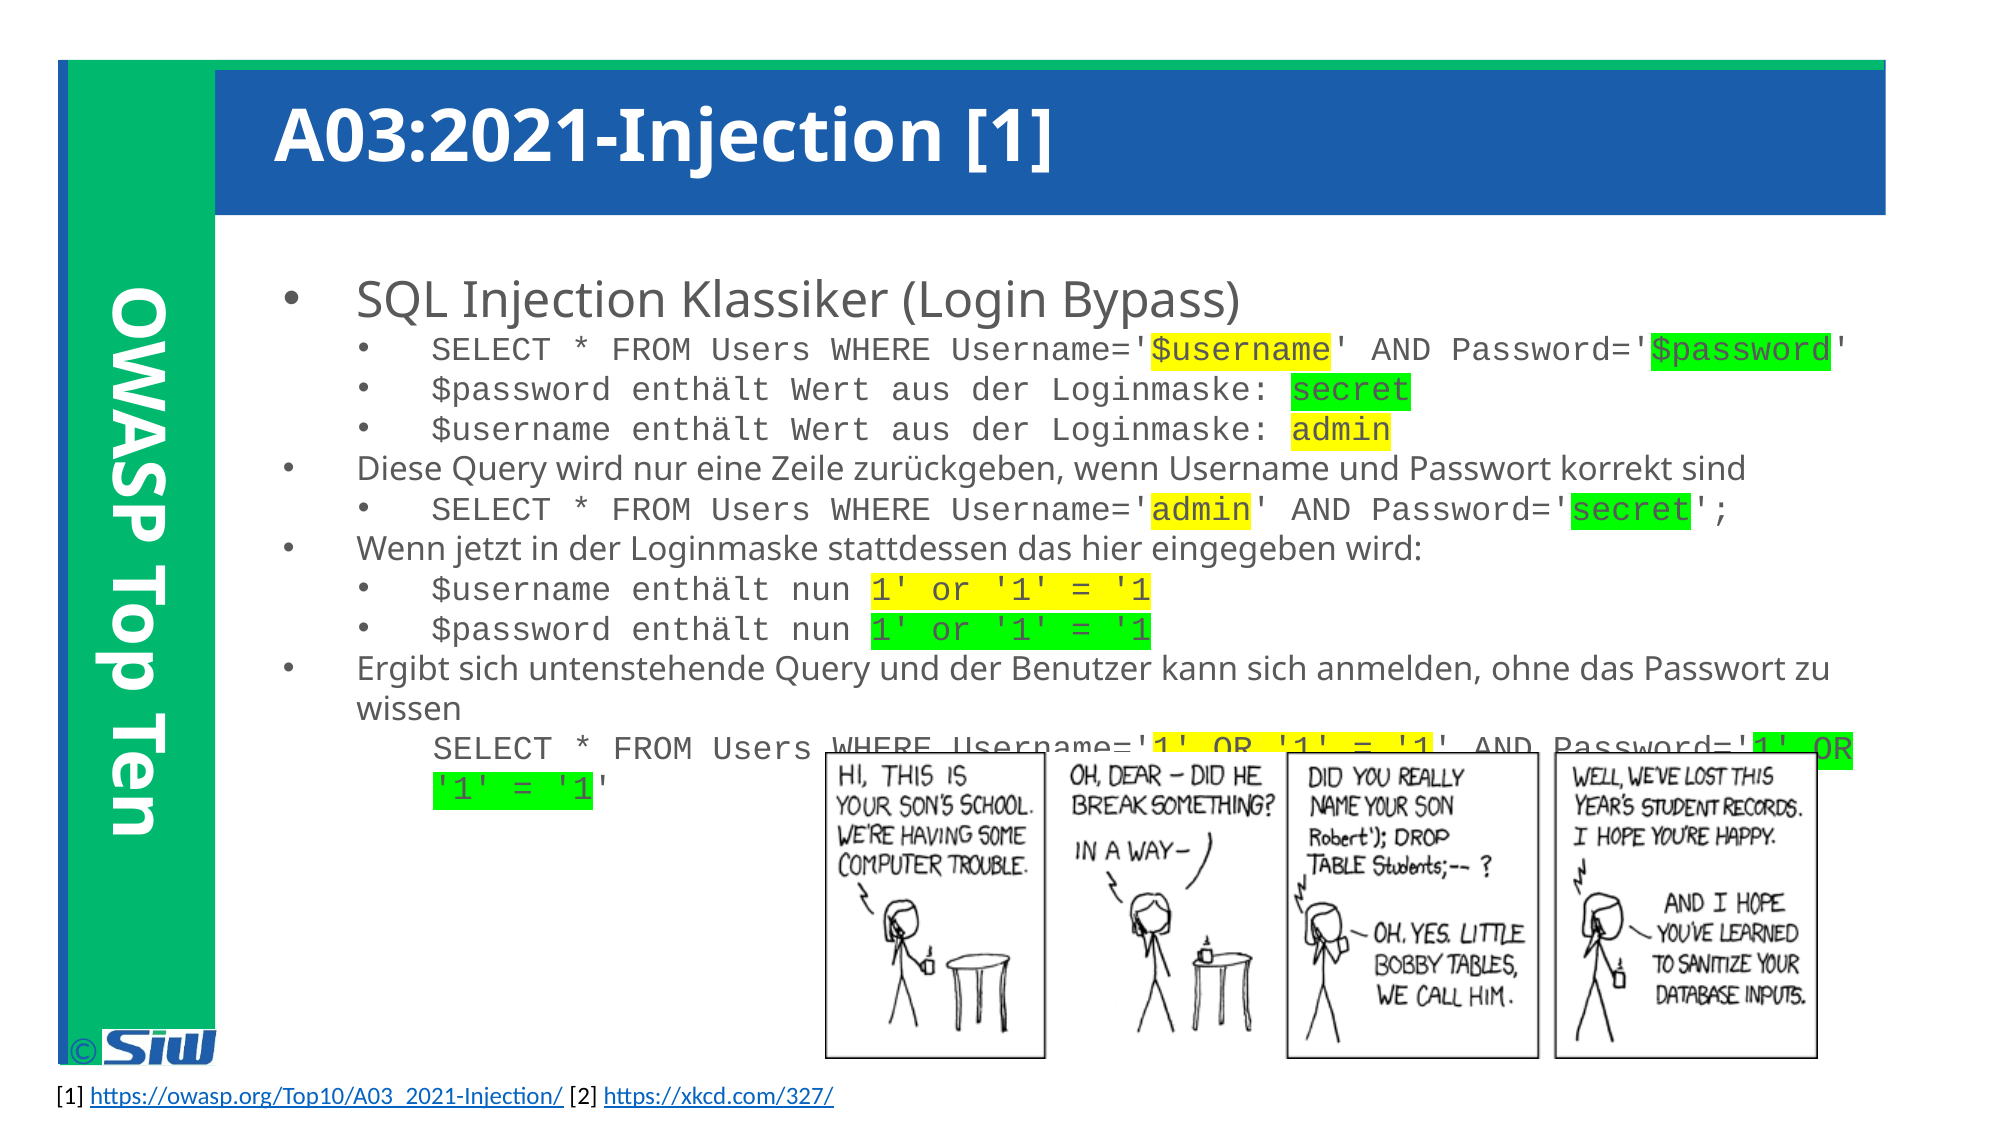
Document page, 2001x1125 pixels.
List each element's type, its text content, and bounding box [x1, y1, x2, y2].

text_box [52, 1019, 217, 1081]
picture [825, 752, 1818, 1059]
text_box A03:2021-Injection [1] [216, 59, 1886, 216]
text_box [1] https://owasp.org/Top10/A03_2021-Injection/ [2] https://xkcd.com/327/ [41, 1072, 861, 1117]
text_box OWASP Top Ten [68, 59, 216, 1019]
text_box SQL Injection Klassiker (Login Bypass) SELECT * FROM Users WHERE Username='$username' AND Password='$password' $password enthält Wert aus der Loginmaske: secret $username enthält Wert aus der Loginmaske: admin Diese Query wird nur eine Zeile zurückgeben, wenn Username und Passwort korrekt sind SELECT * FROM Users WHERE Username='admin' AND Password='secret'; Wenn jetzt in der Loginmaske stattdessen das hier eingegeben wird: $username enthält nun 1' or '1' = '1 $password enthält nun 1' or '1' = '1 Ergibt sich untenstehende Query und der Benutzer kann sich anmelden, ohne das Passwort zu wissen SELECT * FROM Users WHERE Username='1' OR '1' = '1' AND Password='1' OR '1' = '1' [268, 260, 1941, 814]
